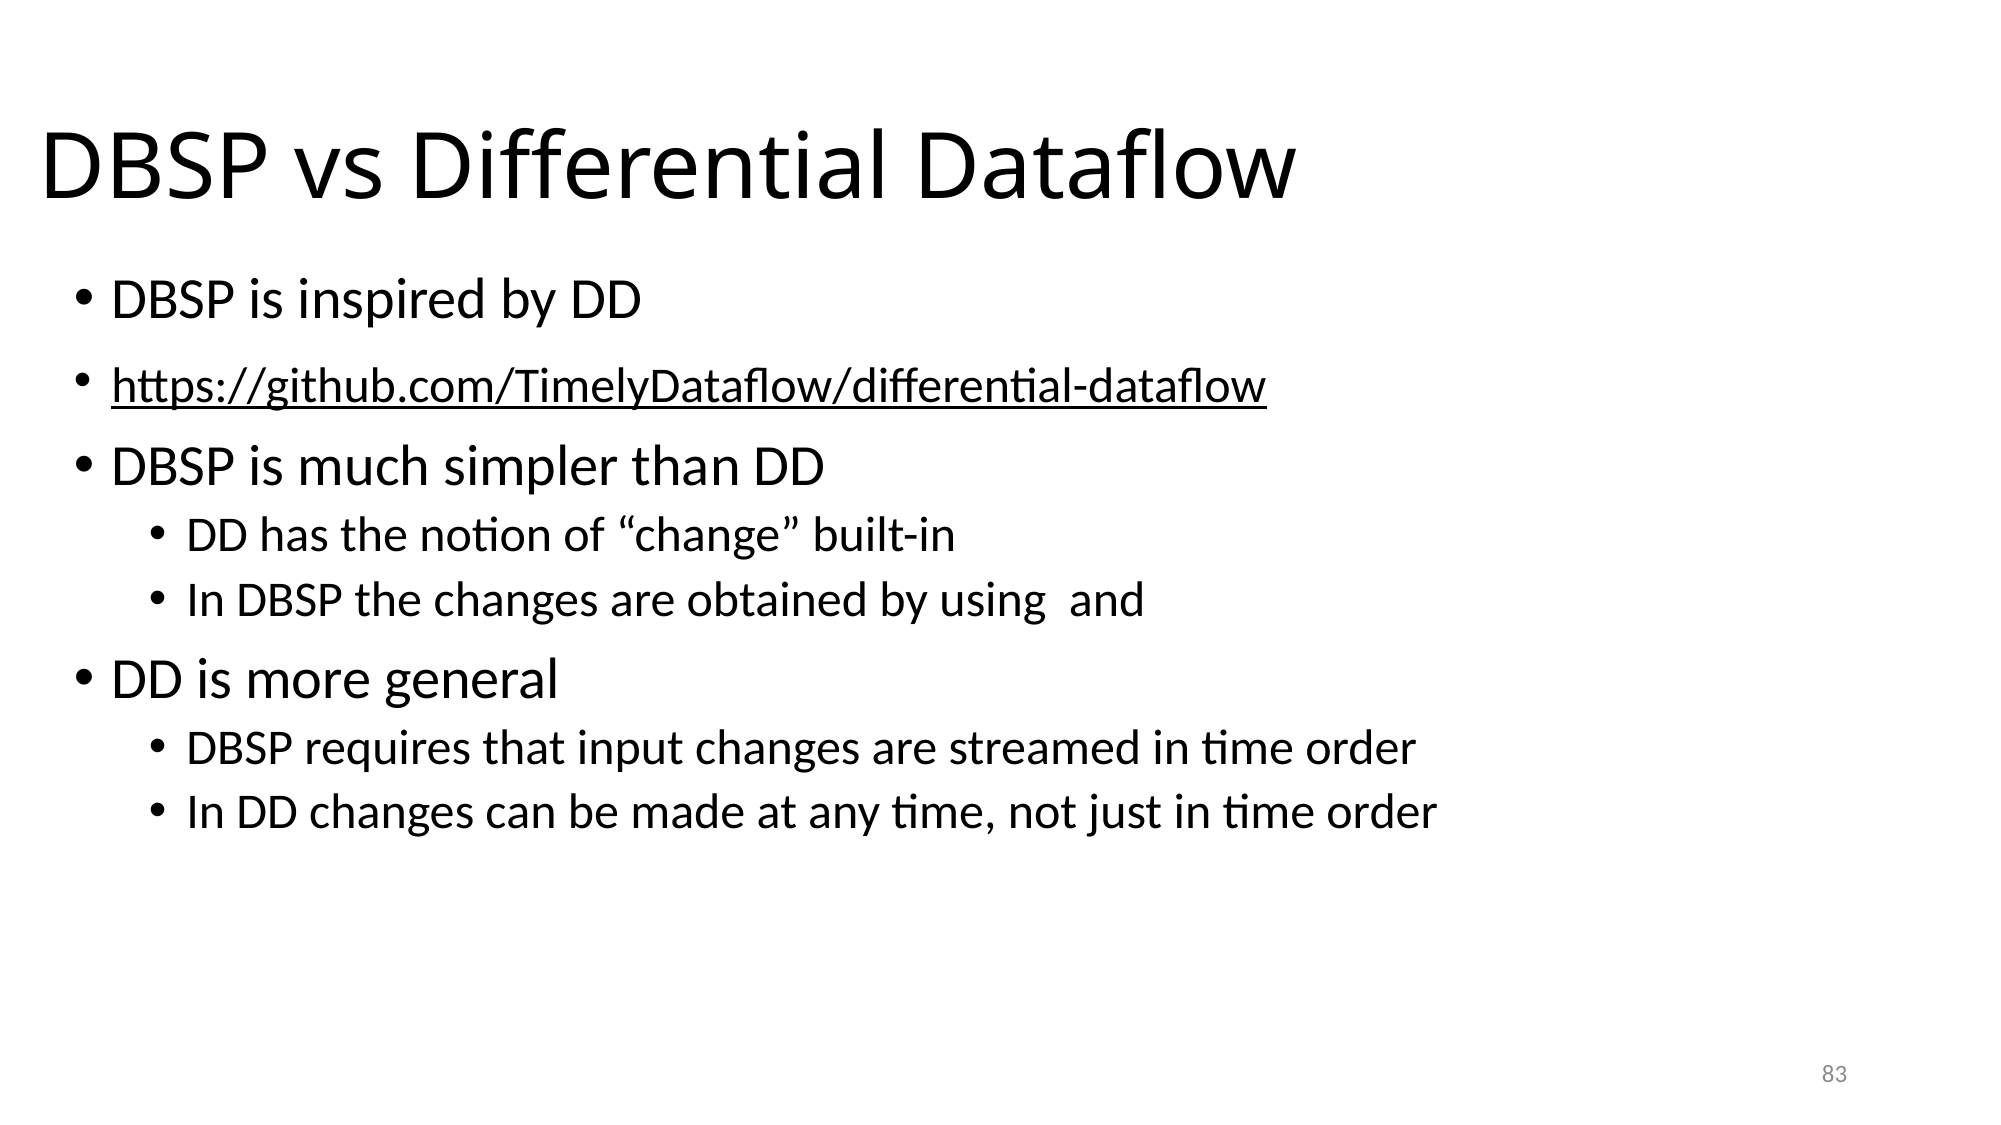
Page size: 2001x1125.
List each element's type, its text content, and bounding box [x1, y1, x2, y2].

slide_number 83 [1798, 1042, 1863, 1103]
title DBSP vs Differential Dataflow [23, 59, 1959, 278]
